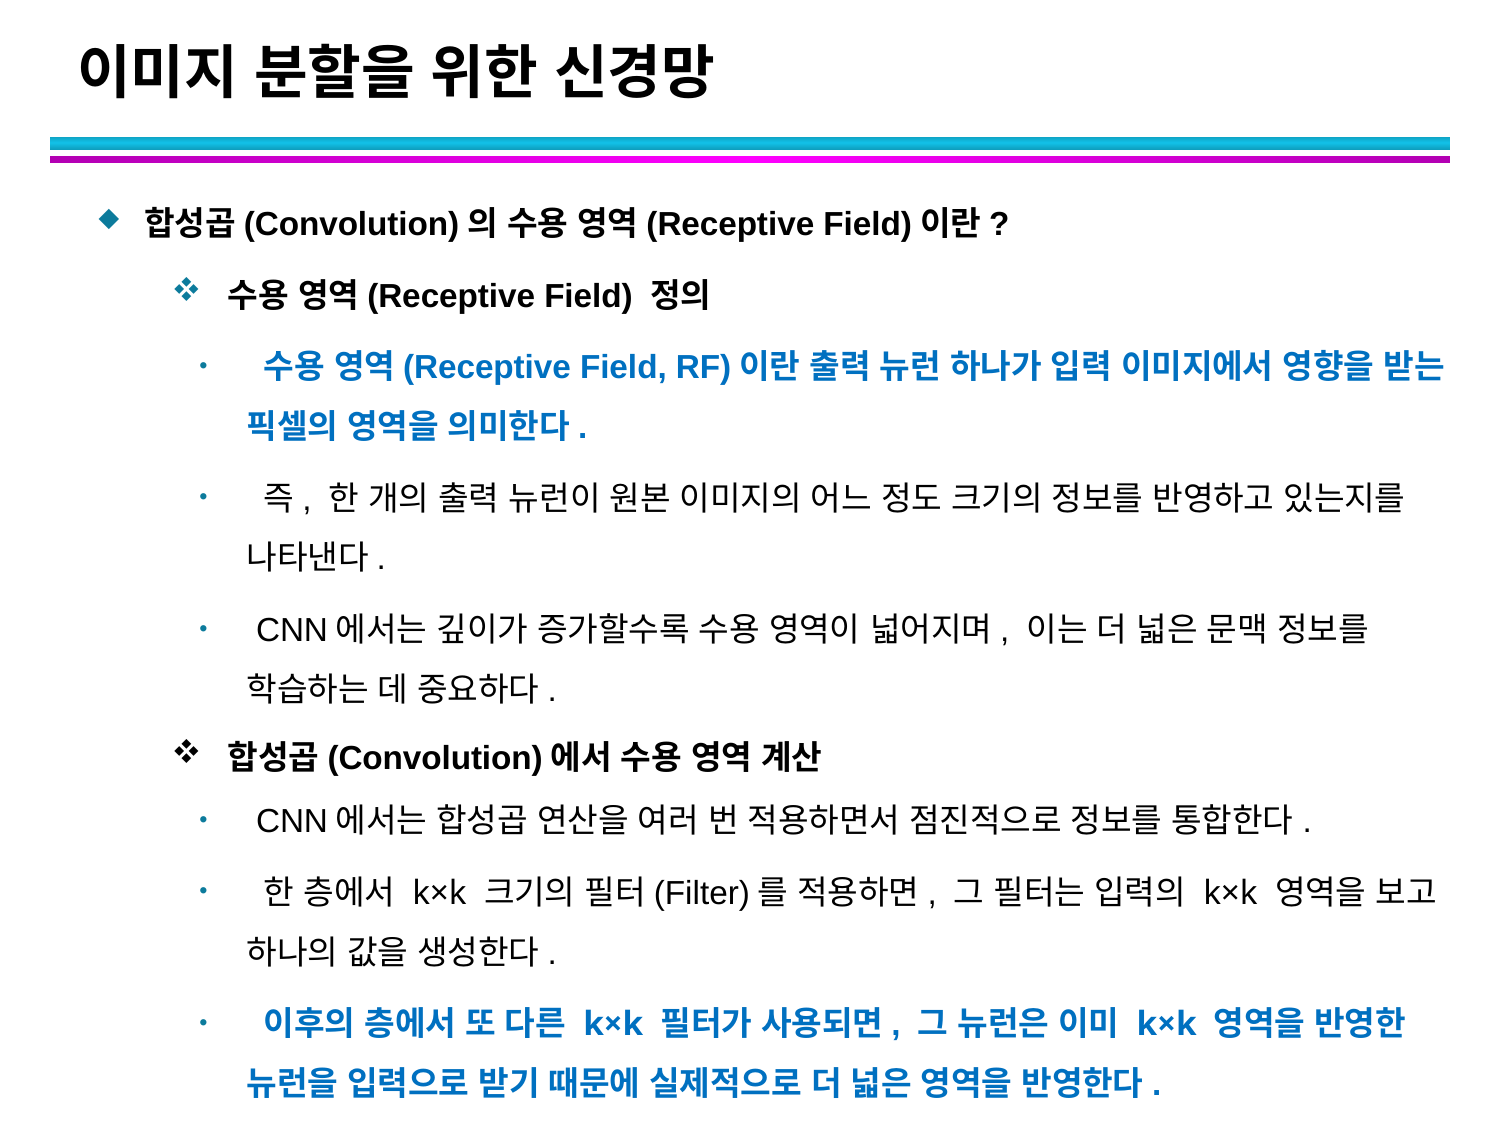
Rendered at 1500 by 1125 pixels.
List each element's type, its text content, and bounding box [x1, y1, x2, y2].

title 이미지 분할을 위한 신경망 [62, 24, 1421, 113]
list 합성곱(Convolution)의 수용 영역(Receptive Field)이란? 수용 영역(Receptive Field) 정의 수용 영역(Receptive Field, RF)이란 출력 뉴런 하나가 입력 이미지에서 영향을 받는 픽셀의 영역을 의미한다. 즉, 한 개의 출력 뉴런이 원본 이미지의 어느 정도 크기의 정보를 반영하고 있는지를 나타낸다. CNN에서는 깊이가 증가할수록 수용 영역이 넓어지며, 이는 더 넓은 문맥 정보를 학습하는 데 중요하다. 합성곱(Convolution)에서 수용 영역 계산 CNN에서는 합성곱 연산을 여러 번 적용하면서 점진적으로 정보를 통합한다. 한 층에서 k×k 크기의 필터(Filter)를 적용하면, 그 필터는 입력의 k×k 영역을 보고 하나의 값을 생성한다. 이후의 층에서 또 다른 k×k 필터가 사용되면, 그 뉴런은 이미 k×k 영역을 반영한 뉴런을 입력으로 받기 때문에 실제적으로 더 넓은 영역을 반영한다. [81, 175, 1478, 1111]
